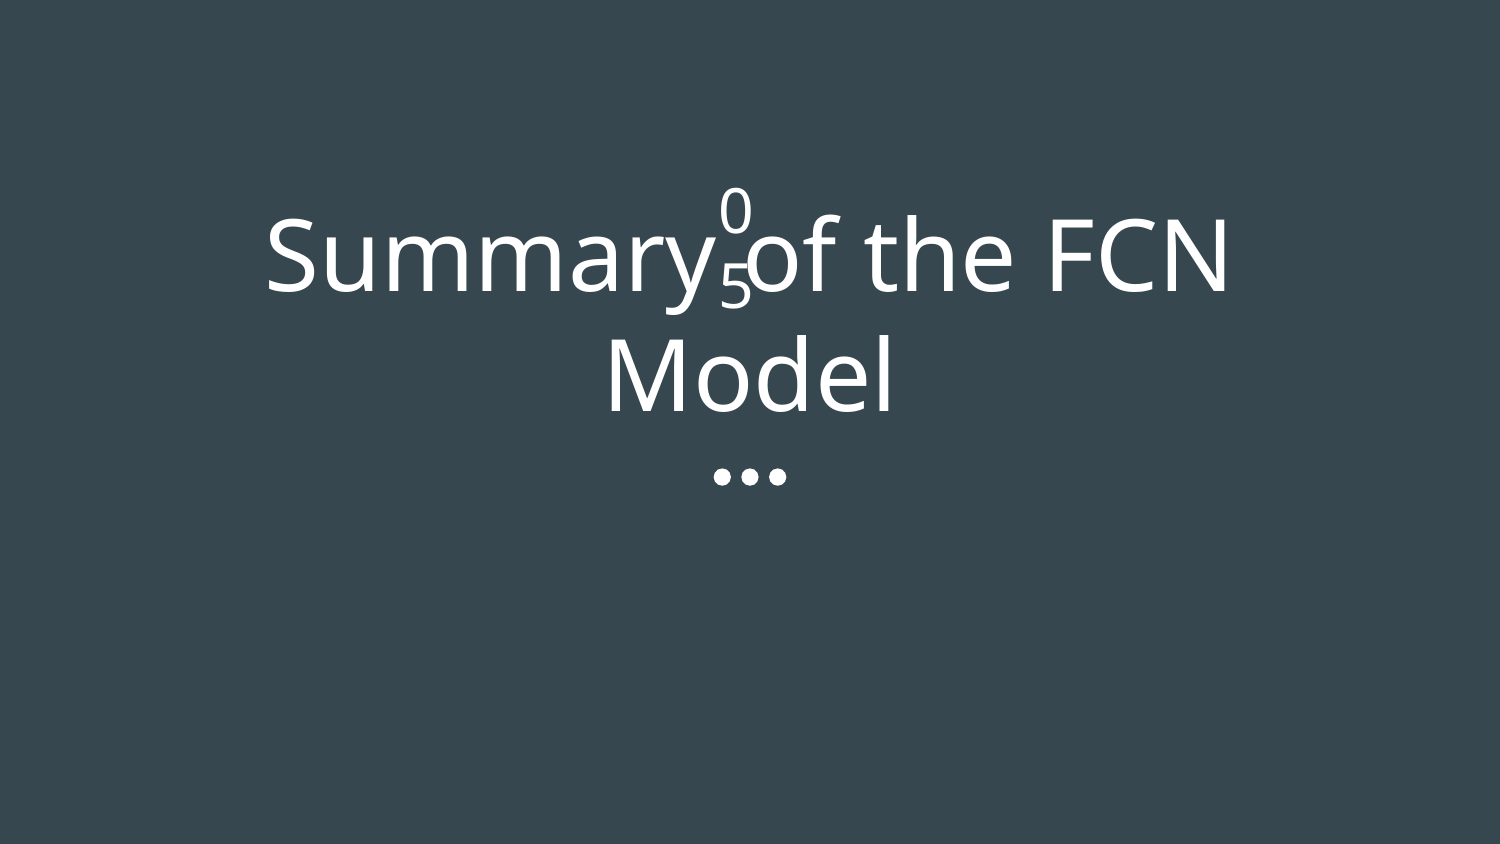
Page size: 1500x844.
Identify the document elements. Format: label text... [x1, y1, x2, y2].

title 05 [703, 156, 798, 250]
title Summary of the FCN Model [110, 162, 1390, 447]
